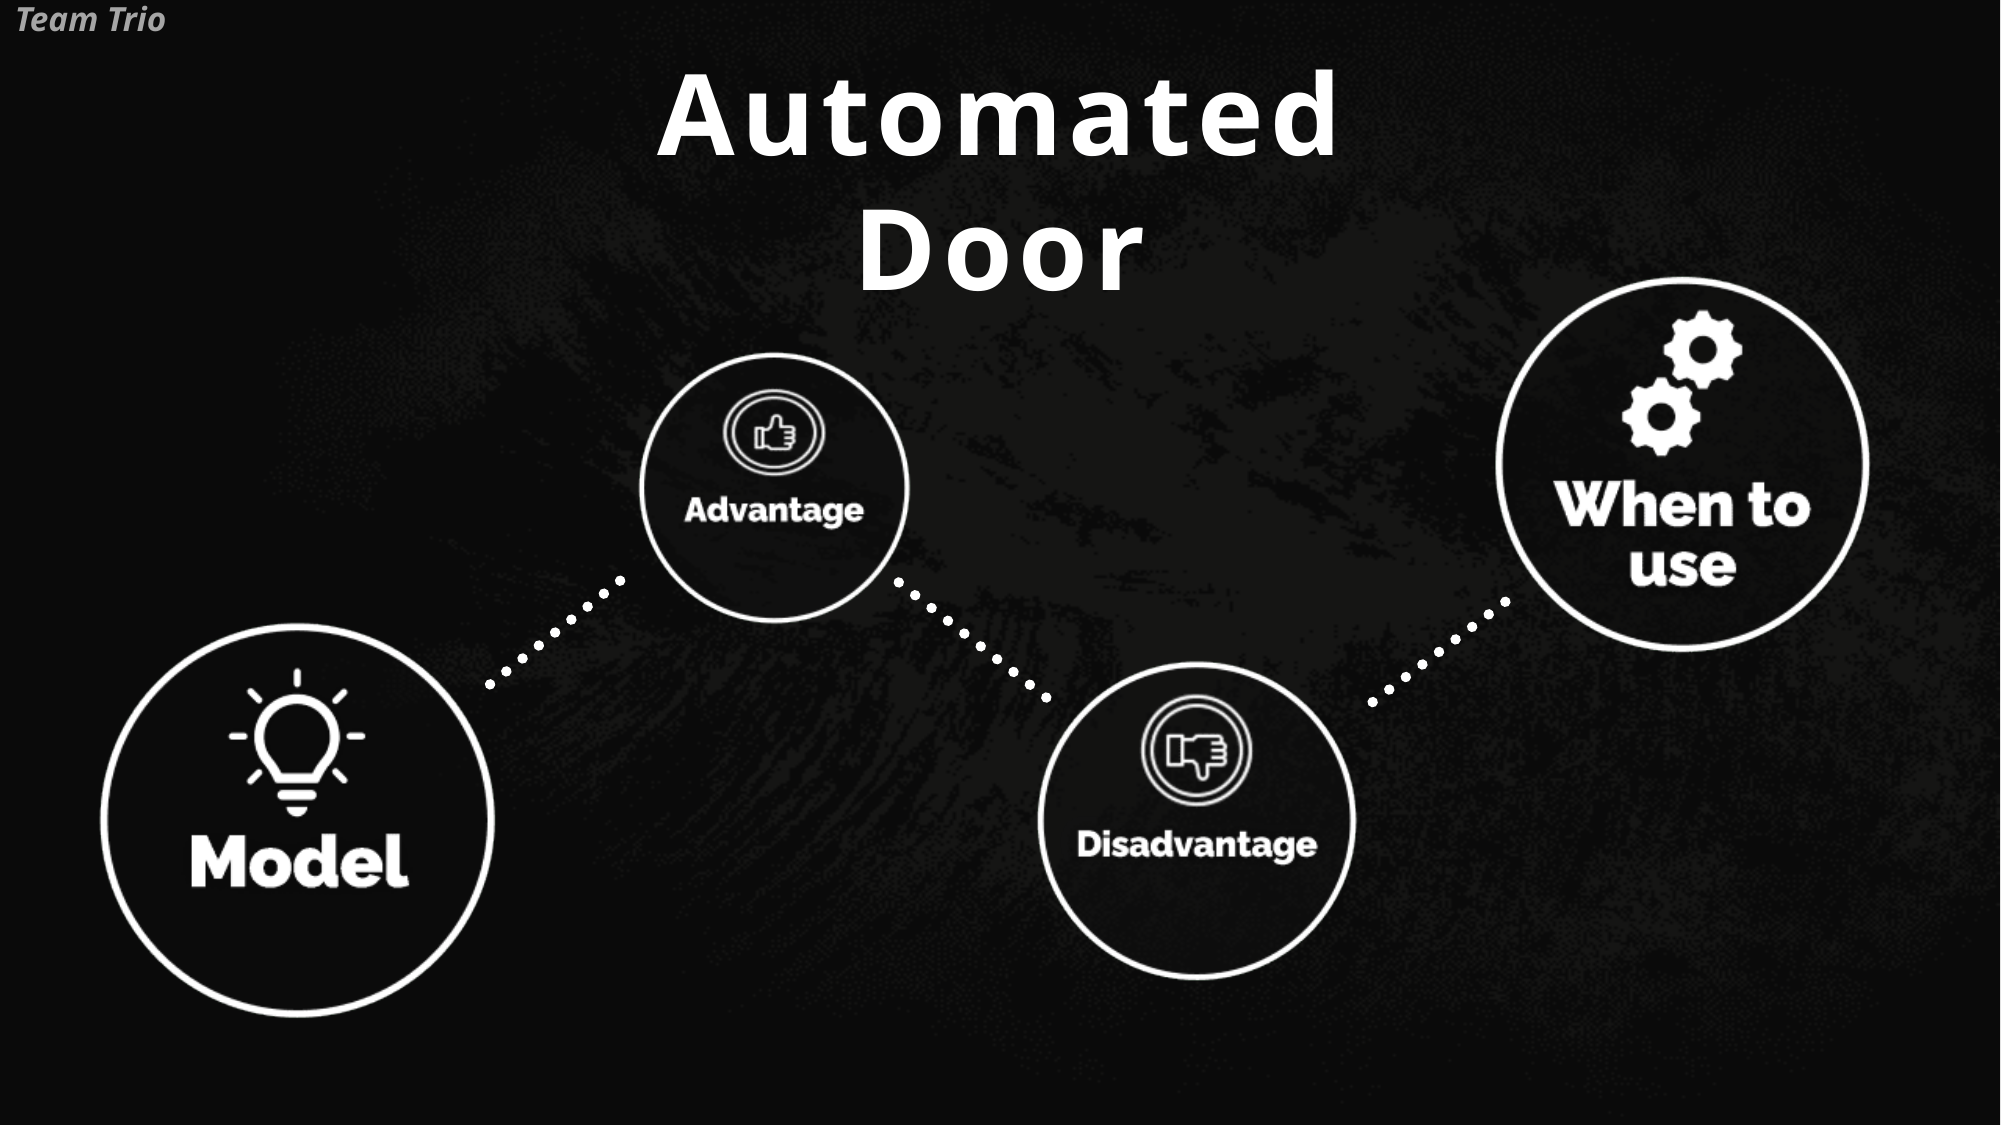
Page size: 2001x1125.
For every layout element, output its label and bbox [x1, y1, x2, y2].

picture [0, 0, 2001, 1125]
text_box [490, 576, 626, 685]
text_box [888, 574, 1047, 698]
text_box [1357, 601, 1506, 714]
